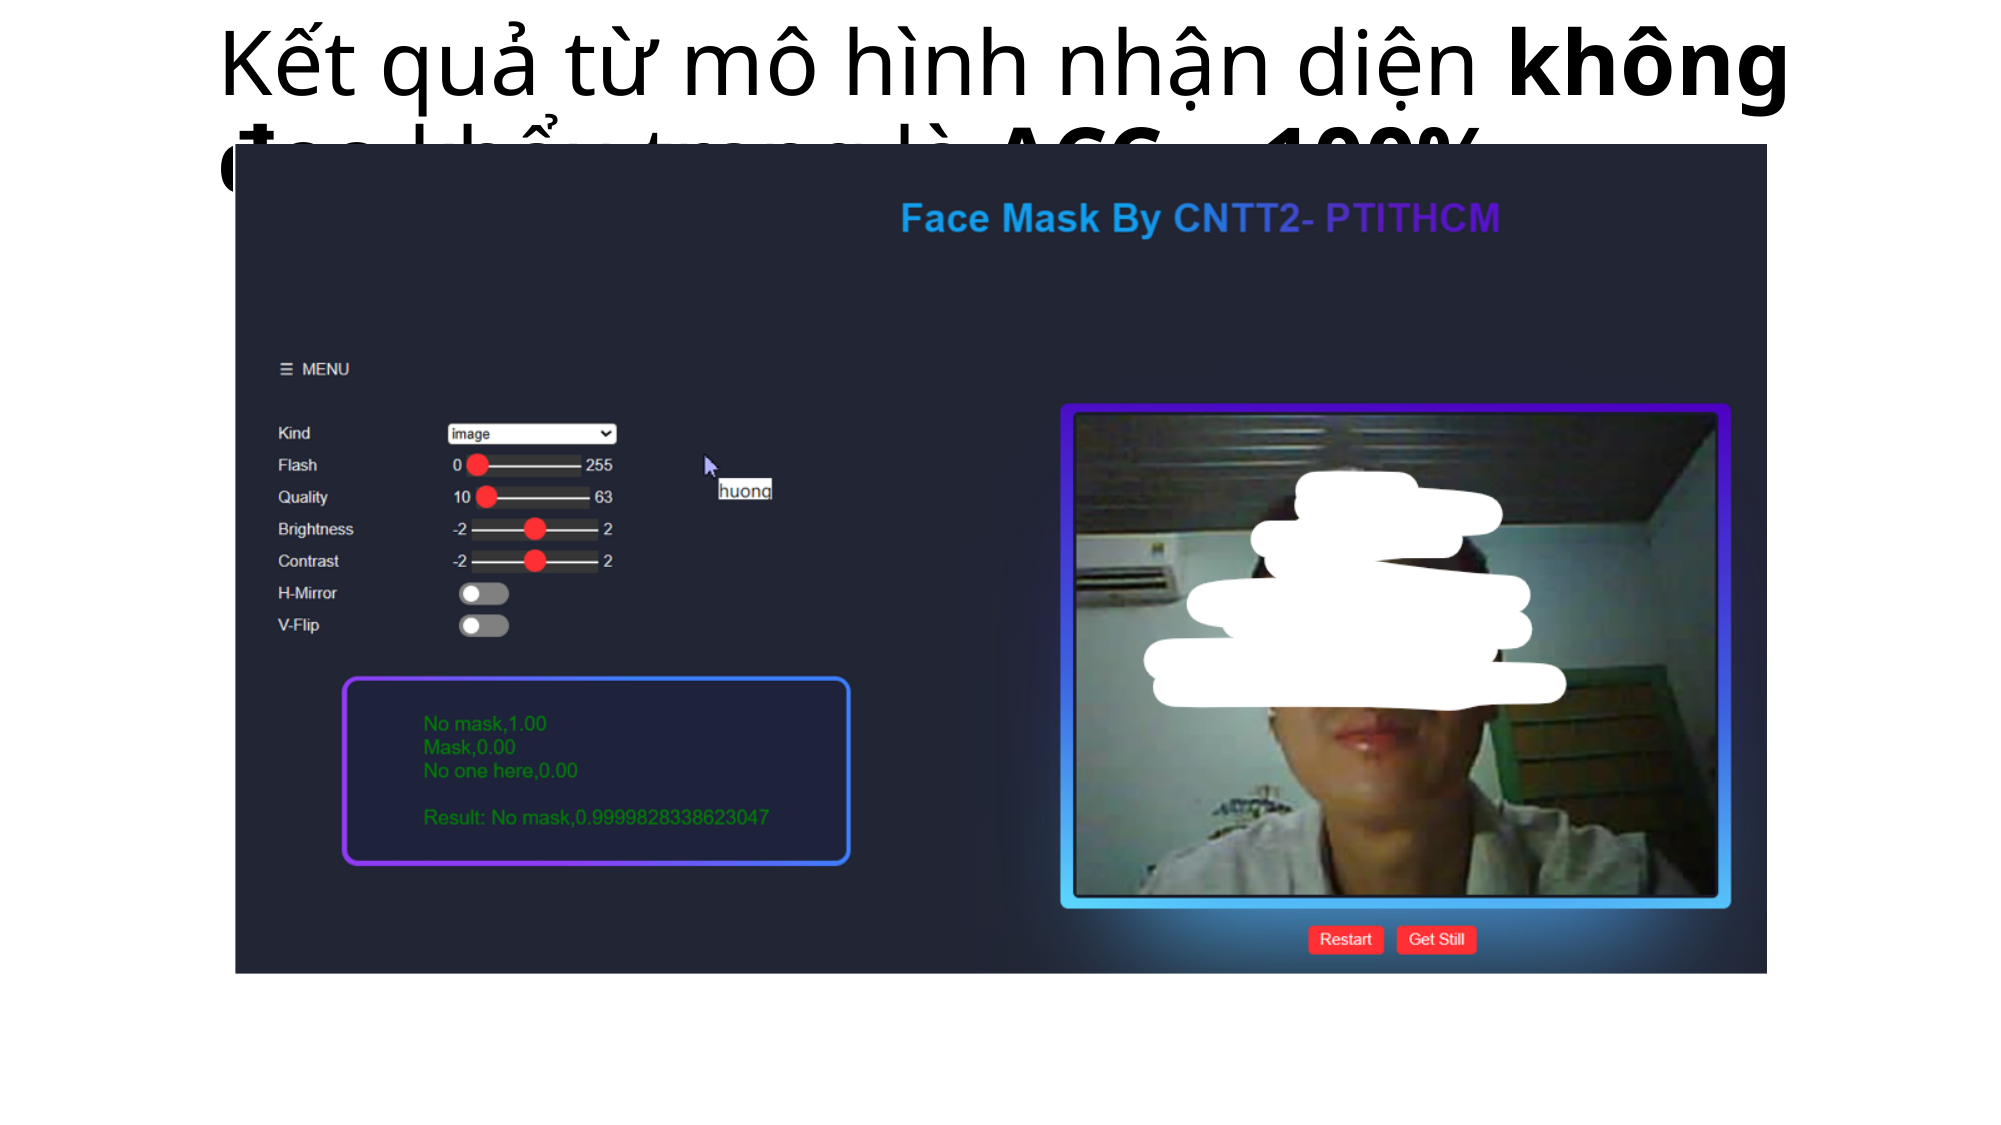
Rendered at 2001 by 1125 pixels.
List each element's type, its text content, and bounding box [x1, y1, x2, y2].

title Kết quả từ mô hình nhận diện không đeo khẩu trang là ACC = 100% [202, 10, 1910, 221]
picture [232, 144, 1767, 981]
